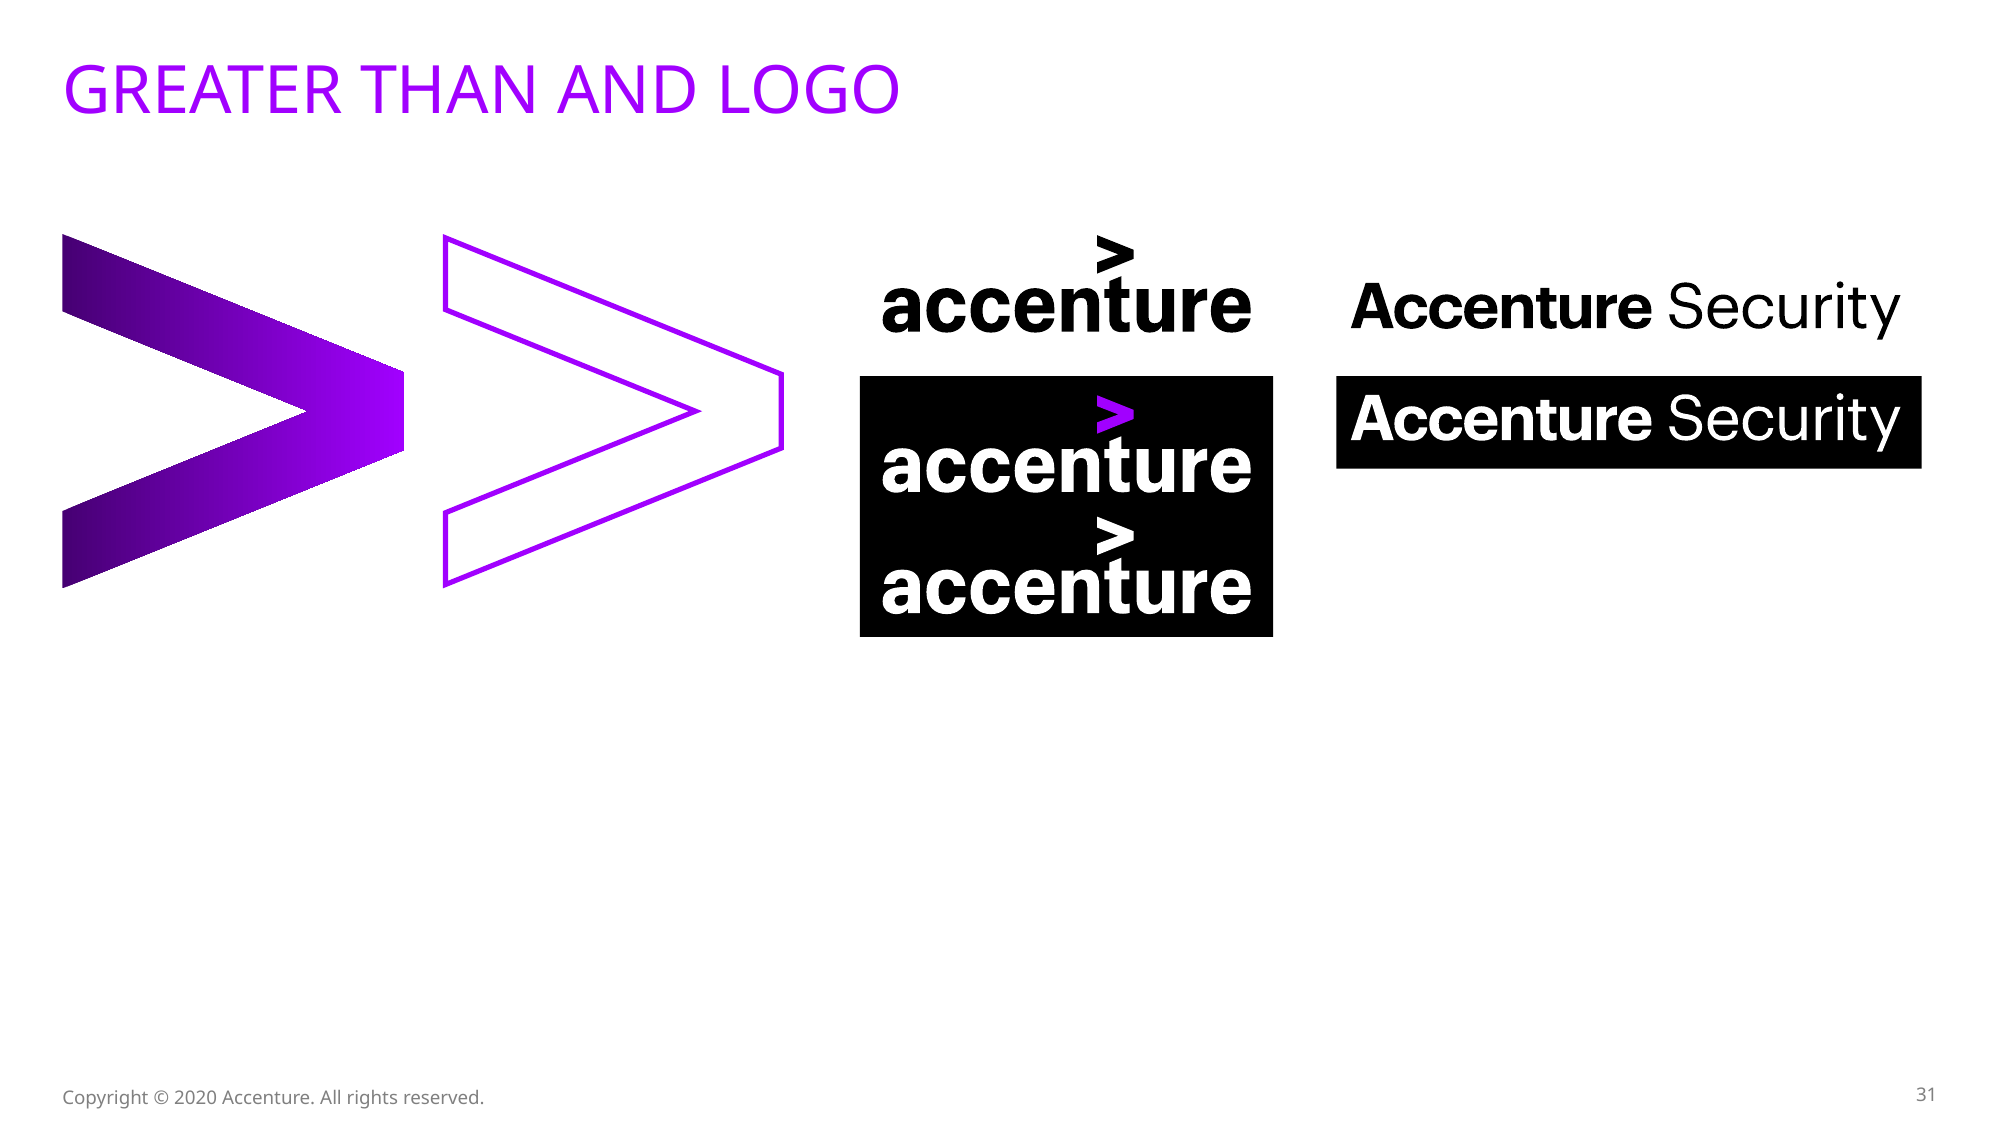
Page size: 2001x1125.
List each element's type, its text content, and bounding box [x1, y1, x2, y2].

text_box [1837, 406, 1843, 441]
text_box [1596, 294, 1617, 329]
text_box [1742, 294, 1774, 329]
text_box [1501, 406, 1533, 441]
text_box [1669, 282, 1703, 329]
text_box [1618, 406, 1652, 441]
text_box [1429, 406, 1463, 441]
text_box [1464, 294, 1498, 329]
text_box [1815, 406, 1832, 441]
text_box [1742, 406, 1774, 441]
text_box [1707, 294, 1738, 329]
text_box [1669, 394, 1703, 441]
text_box [1836, 393, 1844, 401]
text_box [1779, 295, 1807, 329]
text_box [1394, 294, 1428, 329]
title Greater than and logo [62, 62, 1938, 222]
text_box [1870, 295, 1901, 340]
text_box [1560, 406, 1591, 441]
text_box [1815, 294, 1832, 329]
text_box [882, 516, 1251, 614]
text_box [1335, 375, 1923, 470]
text_box [1464, 406, 1498, 441]
text_box [1350, 394, 1394, 441]
text_box [1536, 287, 1557, 329]
text_box [1560, 295, 1591, 329]
text_box [1429, 294, 1463, 329]
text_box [882, 395, 1251, 493]
text_box [442, 234, 784, 589]
text_box [1394, 406, 1428, 441]
text_box [1779, 406, 1807, 441]
text_box [1707, 406, 1738, 441]
text_box [1350, 282, 1394, 329]
text_box [859, 375, 1274, 638]
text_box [882, 235, 1251, 333]
text_box [1870, 406, 1901, 452]
text_box [1848, 399, 1867, 441]
text_box [1536, 399, 1557, 441]
text_box [1848, 287, 1867, 329]
text_box [1596, 406, 1617, 441]
text_box [1618, 294, 1652, 329]
text_box [1501, 294, 1533, 329]
text_box [62, 234, 404, 589]
text_box [1837, 295, 1843, 329]
text_box [1836, 281, 1844, 289]
